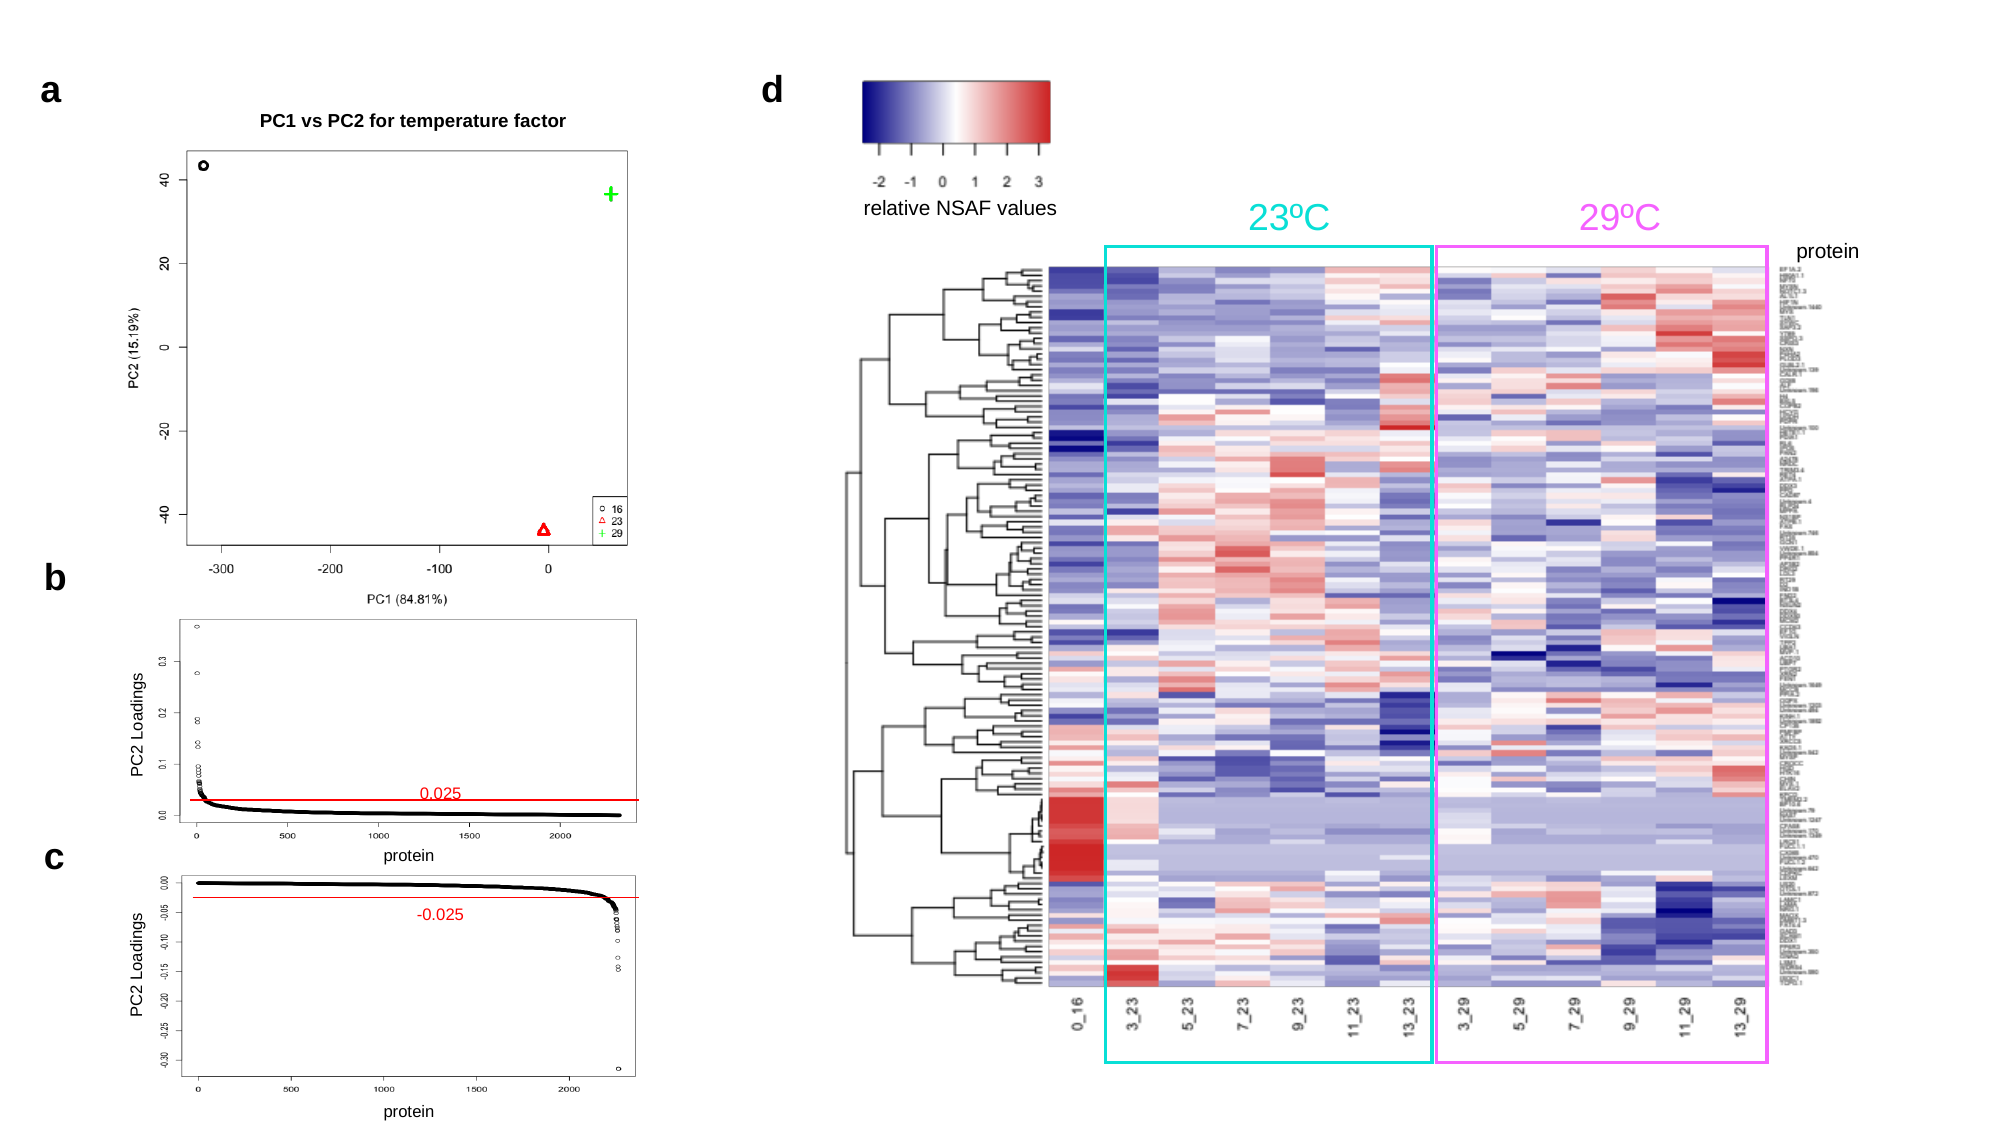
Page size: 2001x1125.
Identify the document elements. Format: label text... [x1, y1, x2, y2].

text_box a [25, 57, 77, 118]
picture [124, 88, 660, 1100]
text_box protein [368, 1100, 450, 1125]
picture [839, 57, 1890, 1108]
text_box PC2 Loadings [118, 657, 150, 793]
text_box d [746, 57, 800, 118]
text_box PC2 Loadings [117, 897, 153, 1033]
text_box c [29, 824, 80, 885]
text_box b [28, 545, 82, 606]
